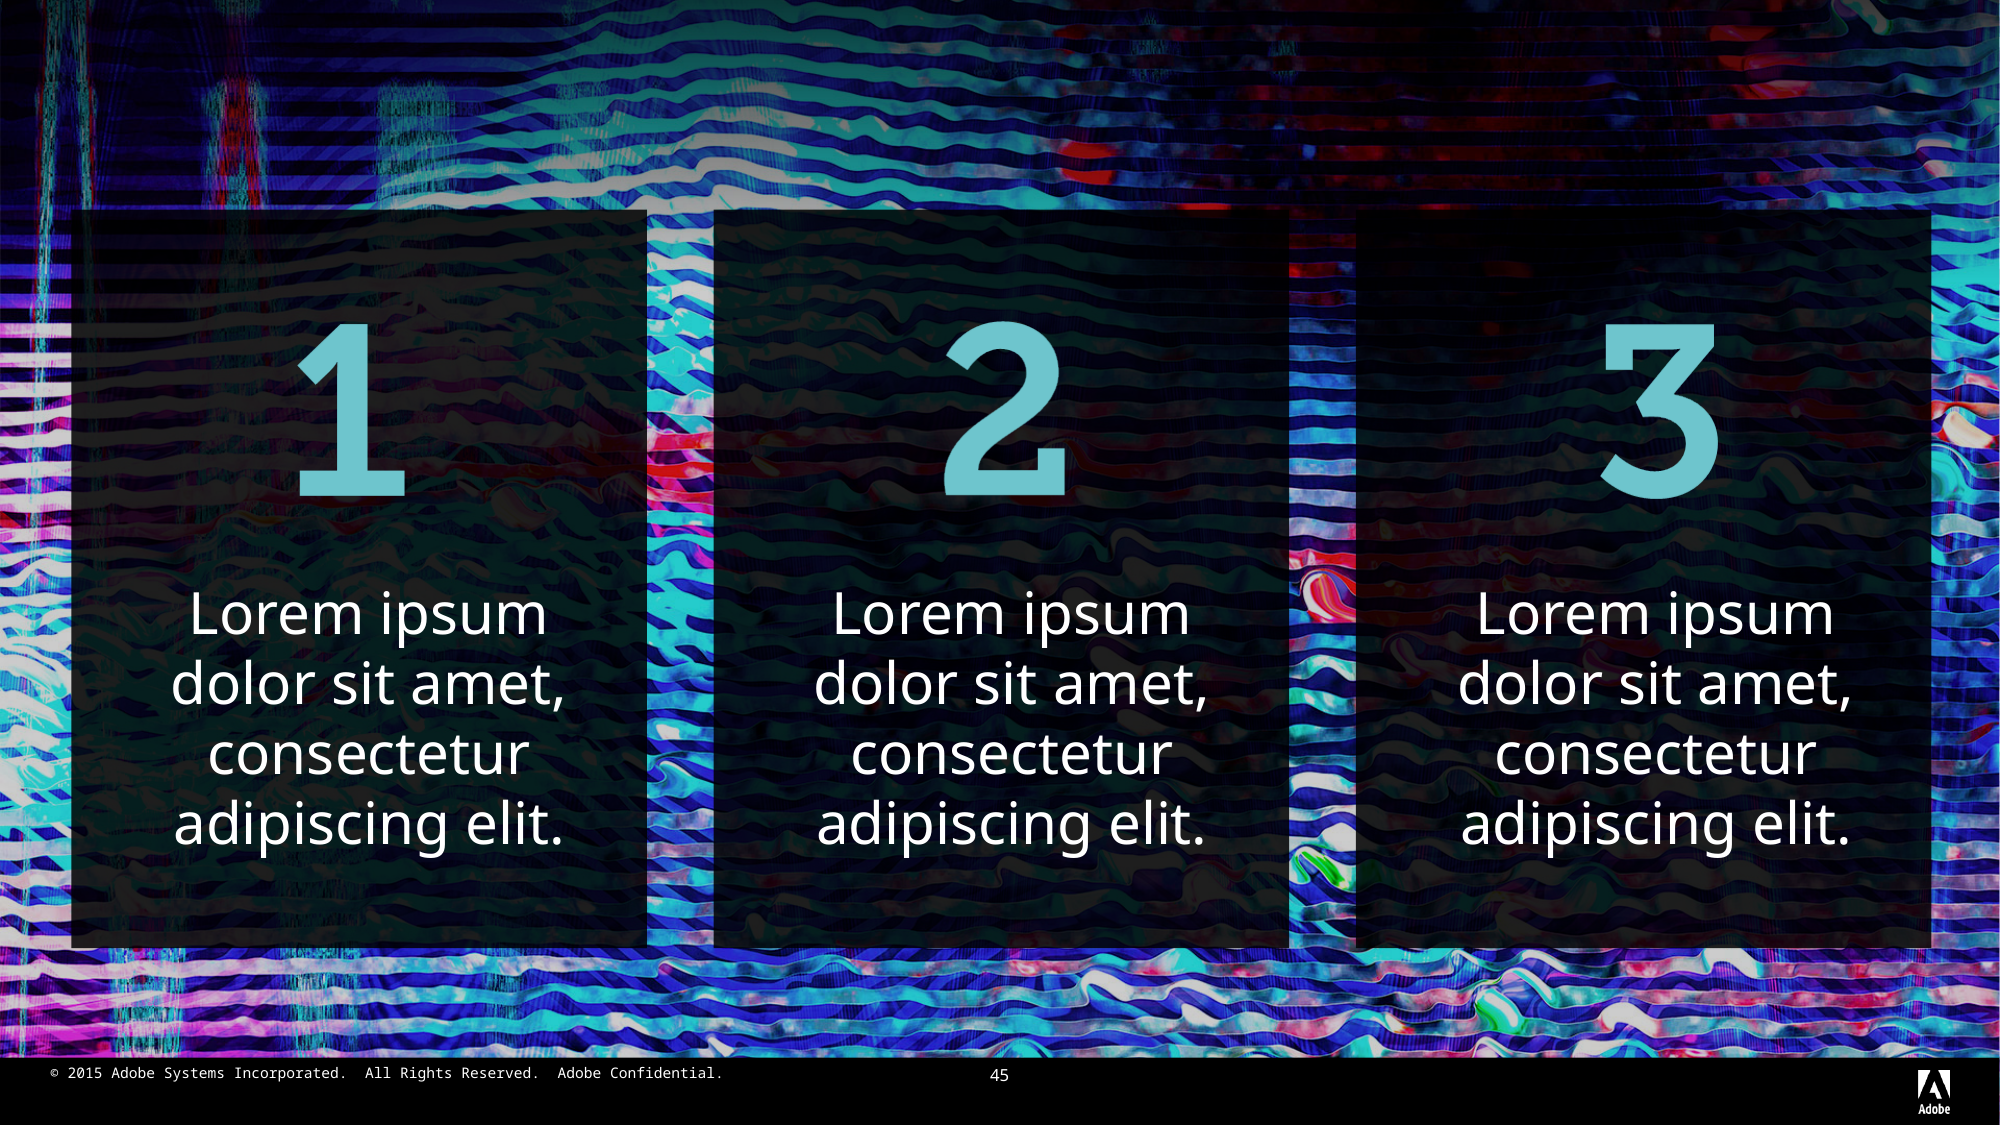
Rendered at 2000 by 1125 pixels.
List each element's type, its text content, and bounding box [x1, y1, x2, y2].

slide_number 45 [916, 1062, 1083, 1091]
text_box Lorem ipsum dolor sit amet, consectetur adipiscing elit. [1369, 552, 1919, 855]
text_box Lorem ipsum dolor sit amet, consectetur adipiscing elit. [82, 552, 632, 855]
text_box Lorem ipsum dolor sit amet, consectetur adipiscing elit. [725, 552, 1275, 855]
picture [1918, 1070, 1950, 1114]
picture [0, 0, 2000, 1057]
